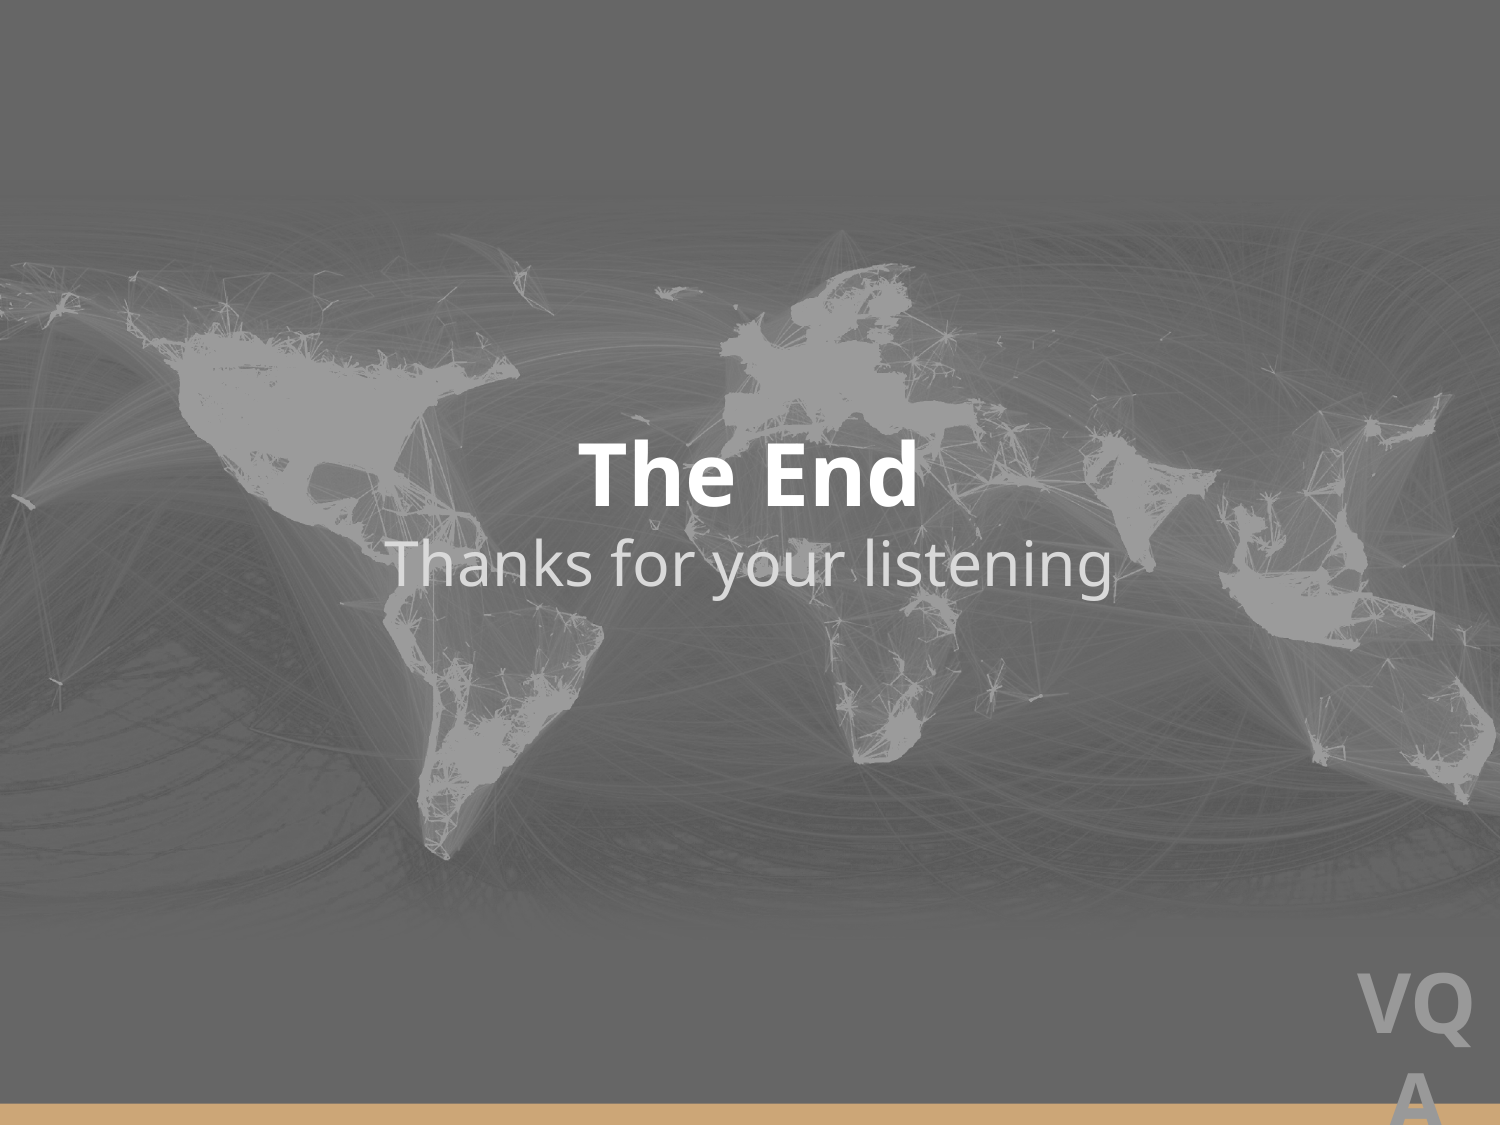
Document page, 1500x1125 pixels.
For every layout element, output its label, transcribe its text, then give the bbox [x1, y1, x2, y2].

text_box VQA [1331, 1029, 1500, 1119]
picture [0, 177, 1500, 1023]
